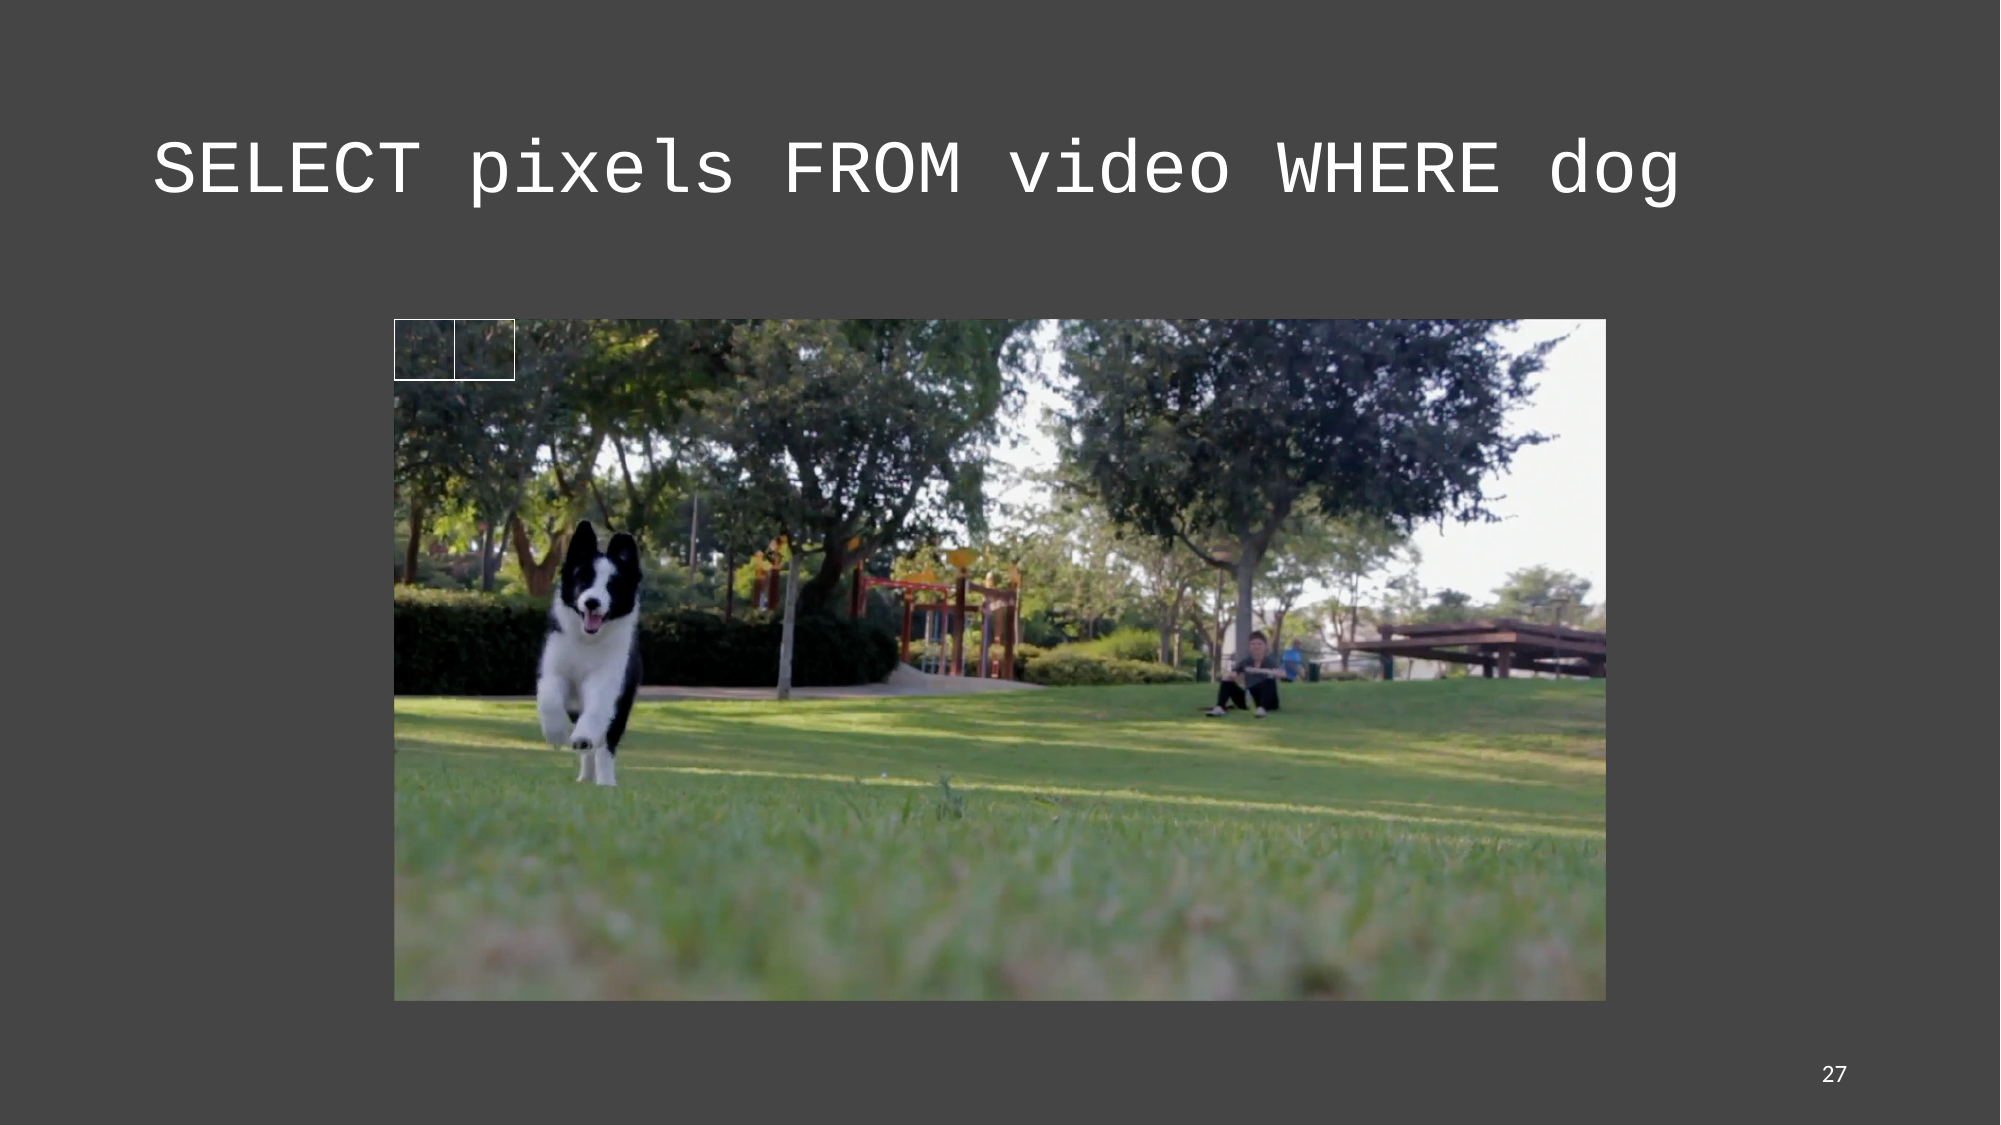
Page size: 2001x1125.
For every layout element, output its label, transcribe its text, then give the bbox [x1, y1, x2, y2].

title SELECT pixels FROM video WHERE dog [137, 59, 1863, 278]
slide_number 27 [1412, 1042, 1863, 1103]
picture [394, 319, 1606, 1001]
